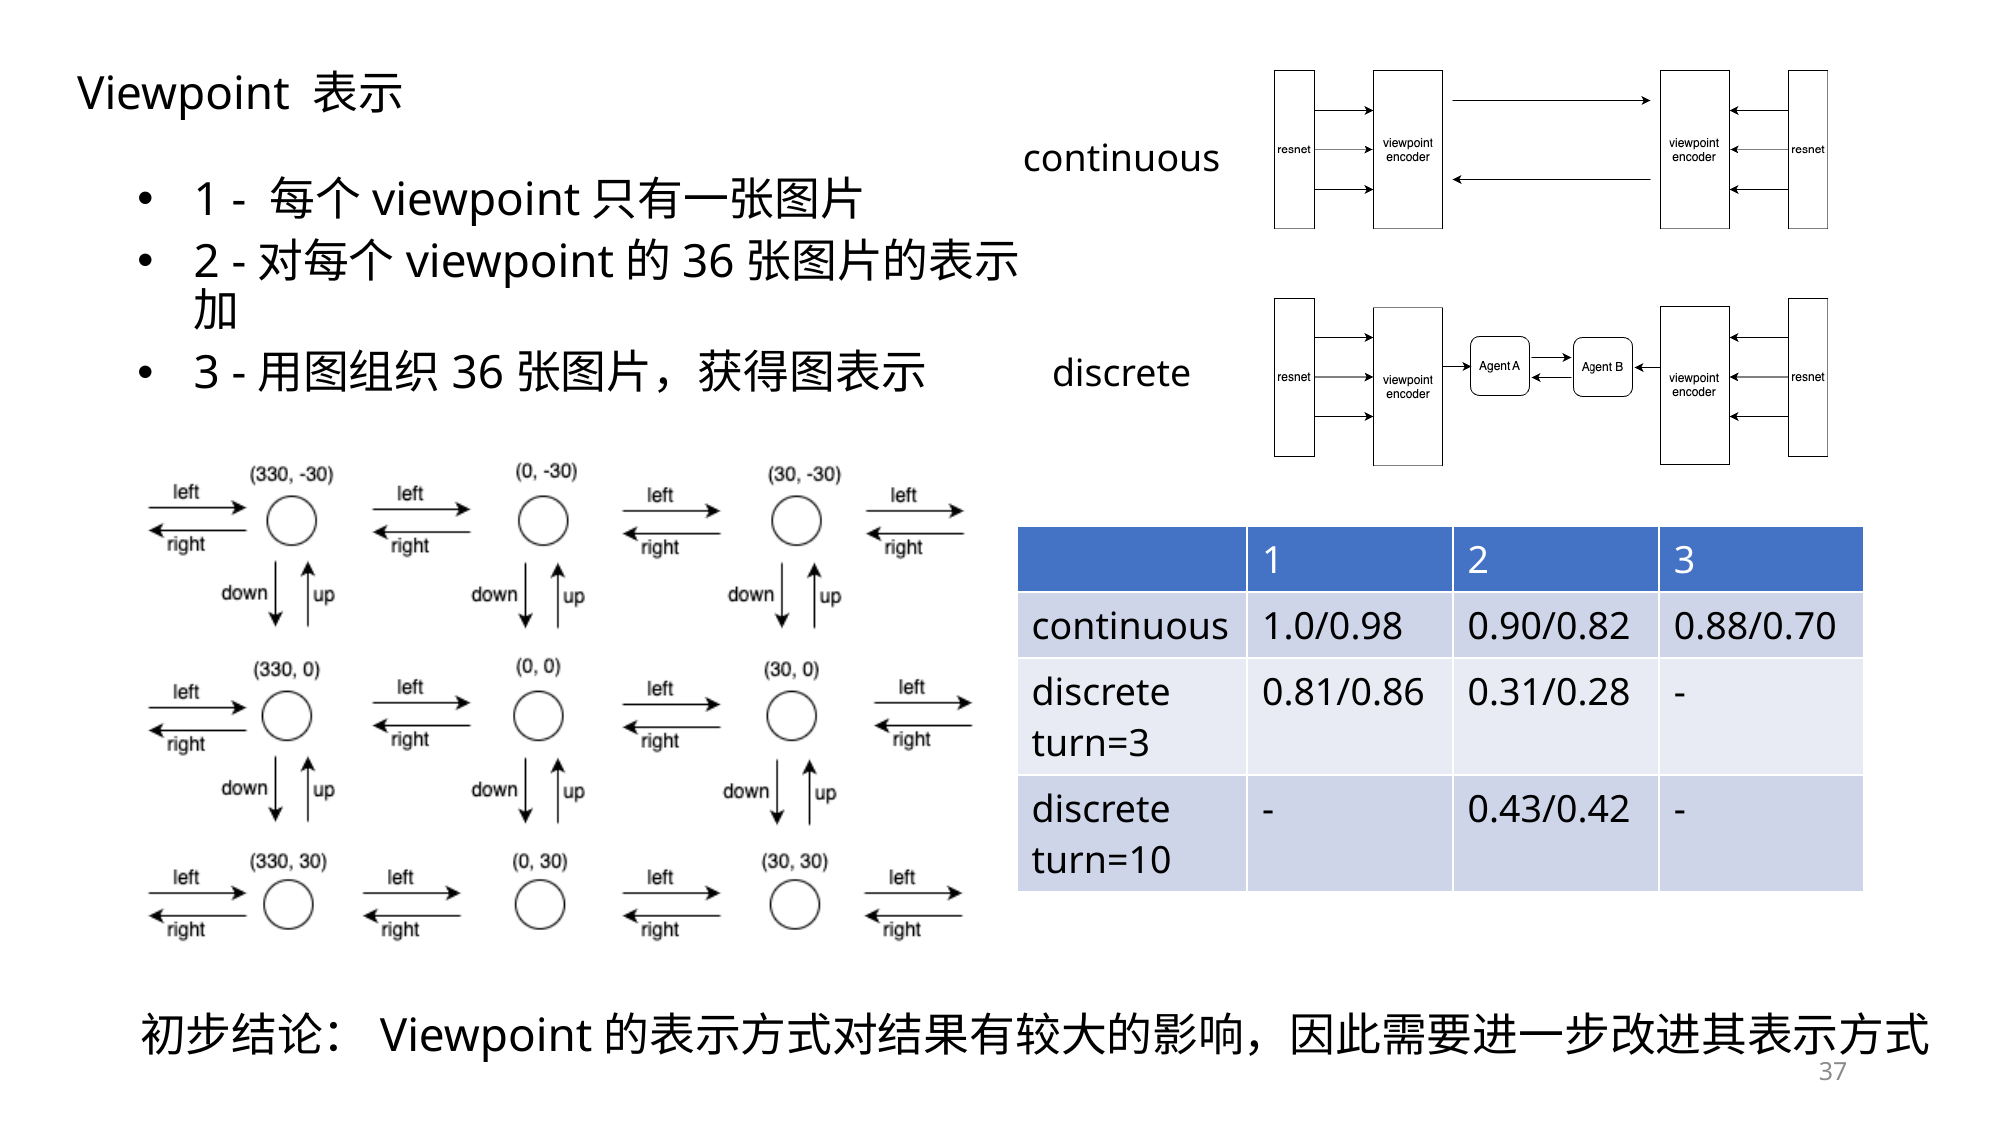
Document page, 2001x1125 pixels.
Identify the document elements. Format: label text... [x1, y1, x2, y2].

table_cell - [1248, 776, 1452, 891]
table_cell discrete turn=3 [1018, 659, 1246, 774]
table_cell 0.90/0.82 [1454, 593, 1658, 657]
table_cell continuous [1018, 593, 1246, 657]
text_box 1 - 每个viewpoint只有一张图片 2 -对每个viewpoint的36张图片的表示加 3 -用图组织36张图片，获得图表示 [103, 149, 1077, 426]
text_box 初步结论：Viewpoint的表示方式对结果有较大的影响，因此需要进一步改进其表示方式 [125, 998, 1946, 1069]
table_cell - [1660, 776, 1863, 891]
table_cell 0.88/0.70 [1660, 593, 1863, 657]
table_header 3 [1660, 527, 1863, 591]
table_cell 0.31/0.28 [1454, 659, 1658, 774]
table_cell 0.43/0.42 [1454, 776, 1658, 891]
picture [137, 447, 986, 956]
table_cell - [1660, 659, 1863, 774]
text_box continuous [1008, 126, 1236, 187]
table_header [1018, 527, 1246, 591]
table_header 1 [1248, 527, 1452, 591]
table_cell 0.81/0.86 [1248, 659, 1452, 774]
table_cell discrete turn=10 [1018, 776, 1246, 891]
table_header 2 [1454, 527, 1658, 591]
table_cell 1.0/0.98 [1248, 593, 1452, 657]
text_box discrete [1037, 341, 1207, 402]
slide_number 37 [1412, 1069, 1863, 1103]
picture [1274, 70, 1828, 466]
text_box Viewpoint 表示 [62, 55, 419, 126]
